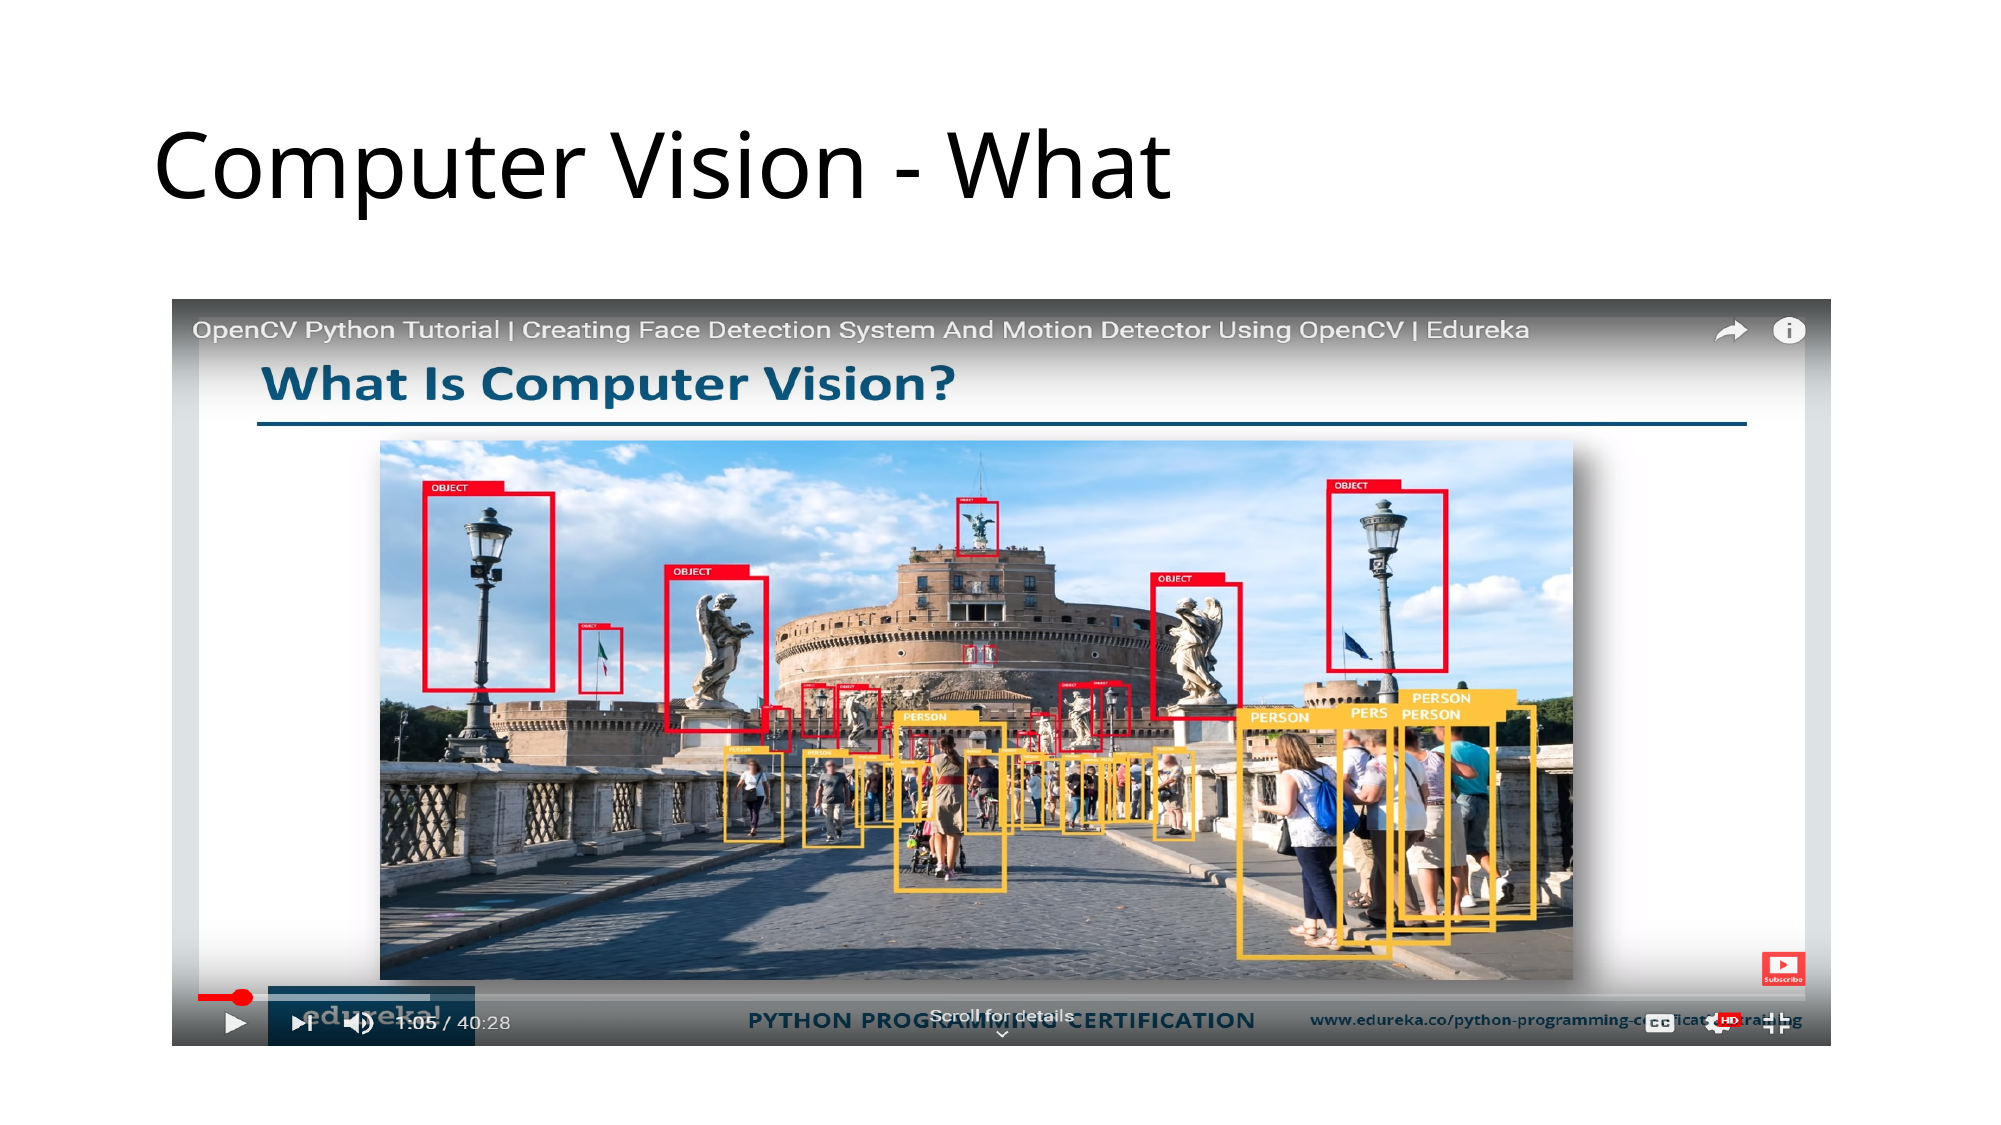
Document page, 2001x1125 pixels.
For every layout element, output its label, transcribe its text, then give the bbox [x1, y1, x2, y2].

title Computer Vision - What [137, 59, 1863, 278]
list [172, 299, 1831, 1046]
